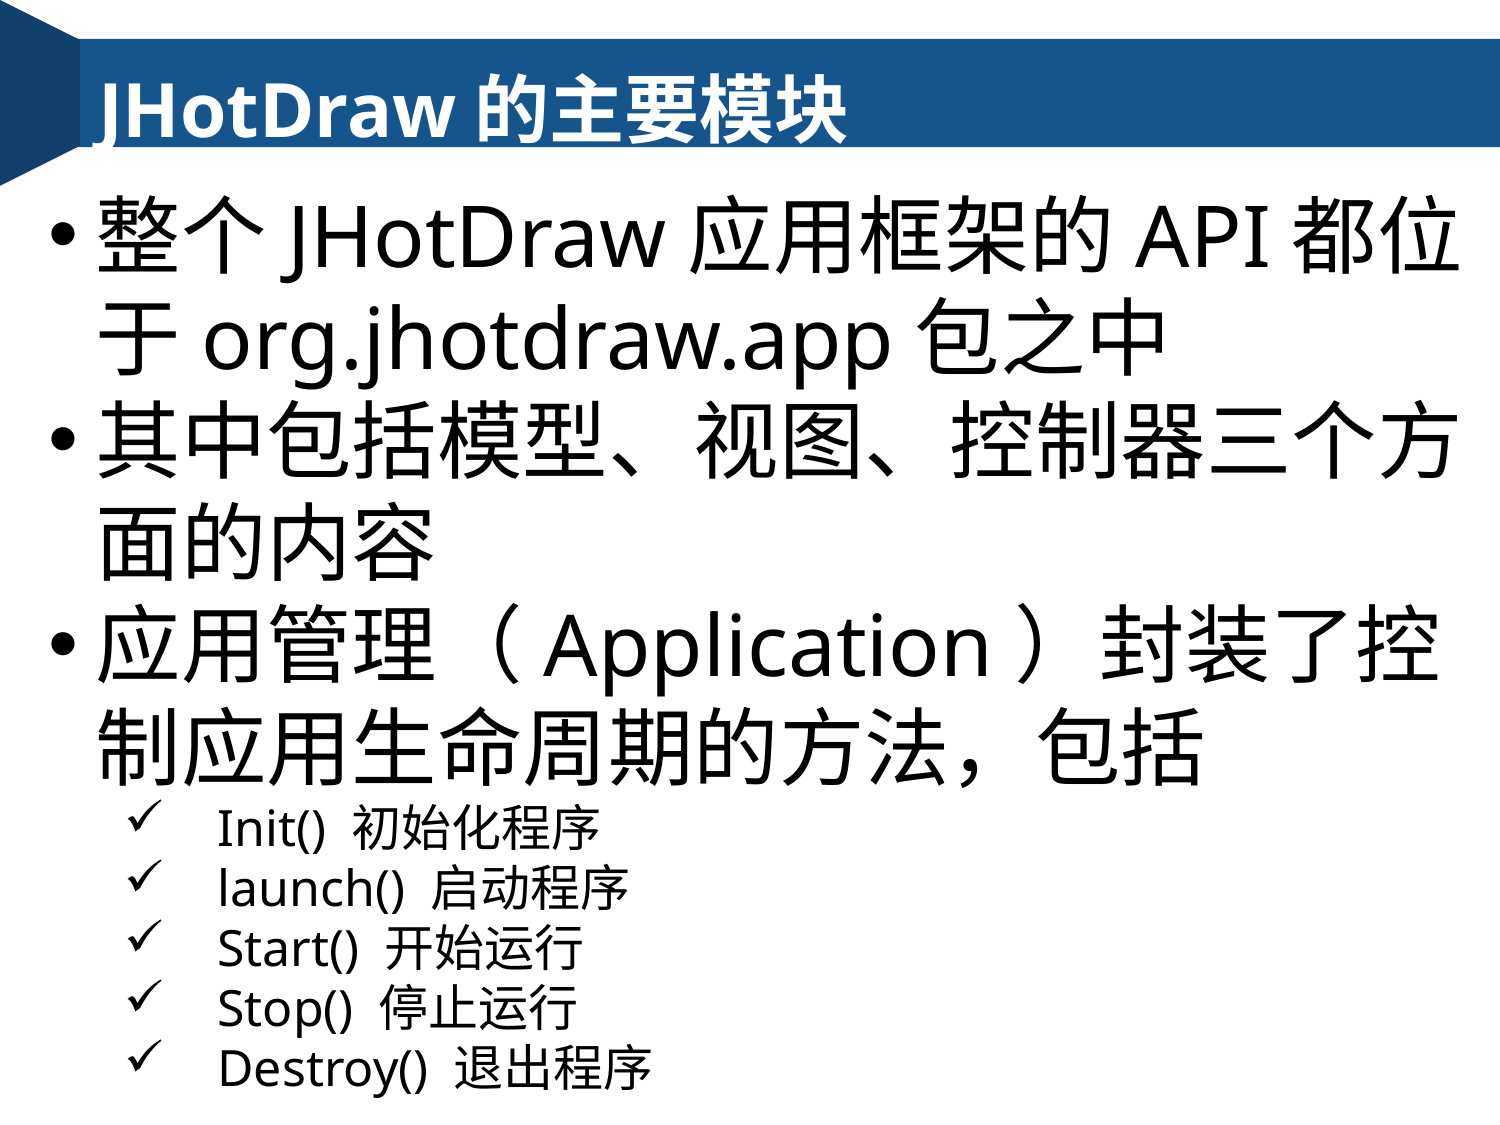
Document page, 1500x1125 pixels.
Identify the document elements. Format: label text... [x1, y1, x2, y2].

text_box [0, 0, 82, 188]
text_box 整个JHotDraw应用框架的API都位于org.jhotdraw.app包之中 其中包括模型、视图、控制器三个方面的内容 应用管理（Application）封装了控制应用生命周期的方法，包括 Init() 初始化程序 launch() 启动程序 Start() 开始运行 Stop() 停止运行 Destroy() 退出程序 [33, 174, 1500, 1104]
text_box [865, 38, 1500, 148]
text_box JHotDraw的主要模块 [83, 27, 865, 160]
